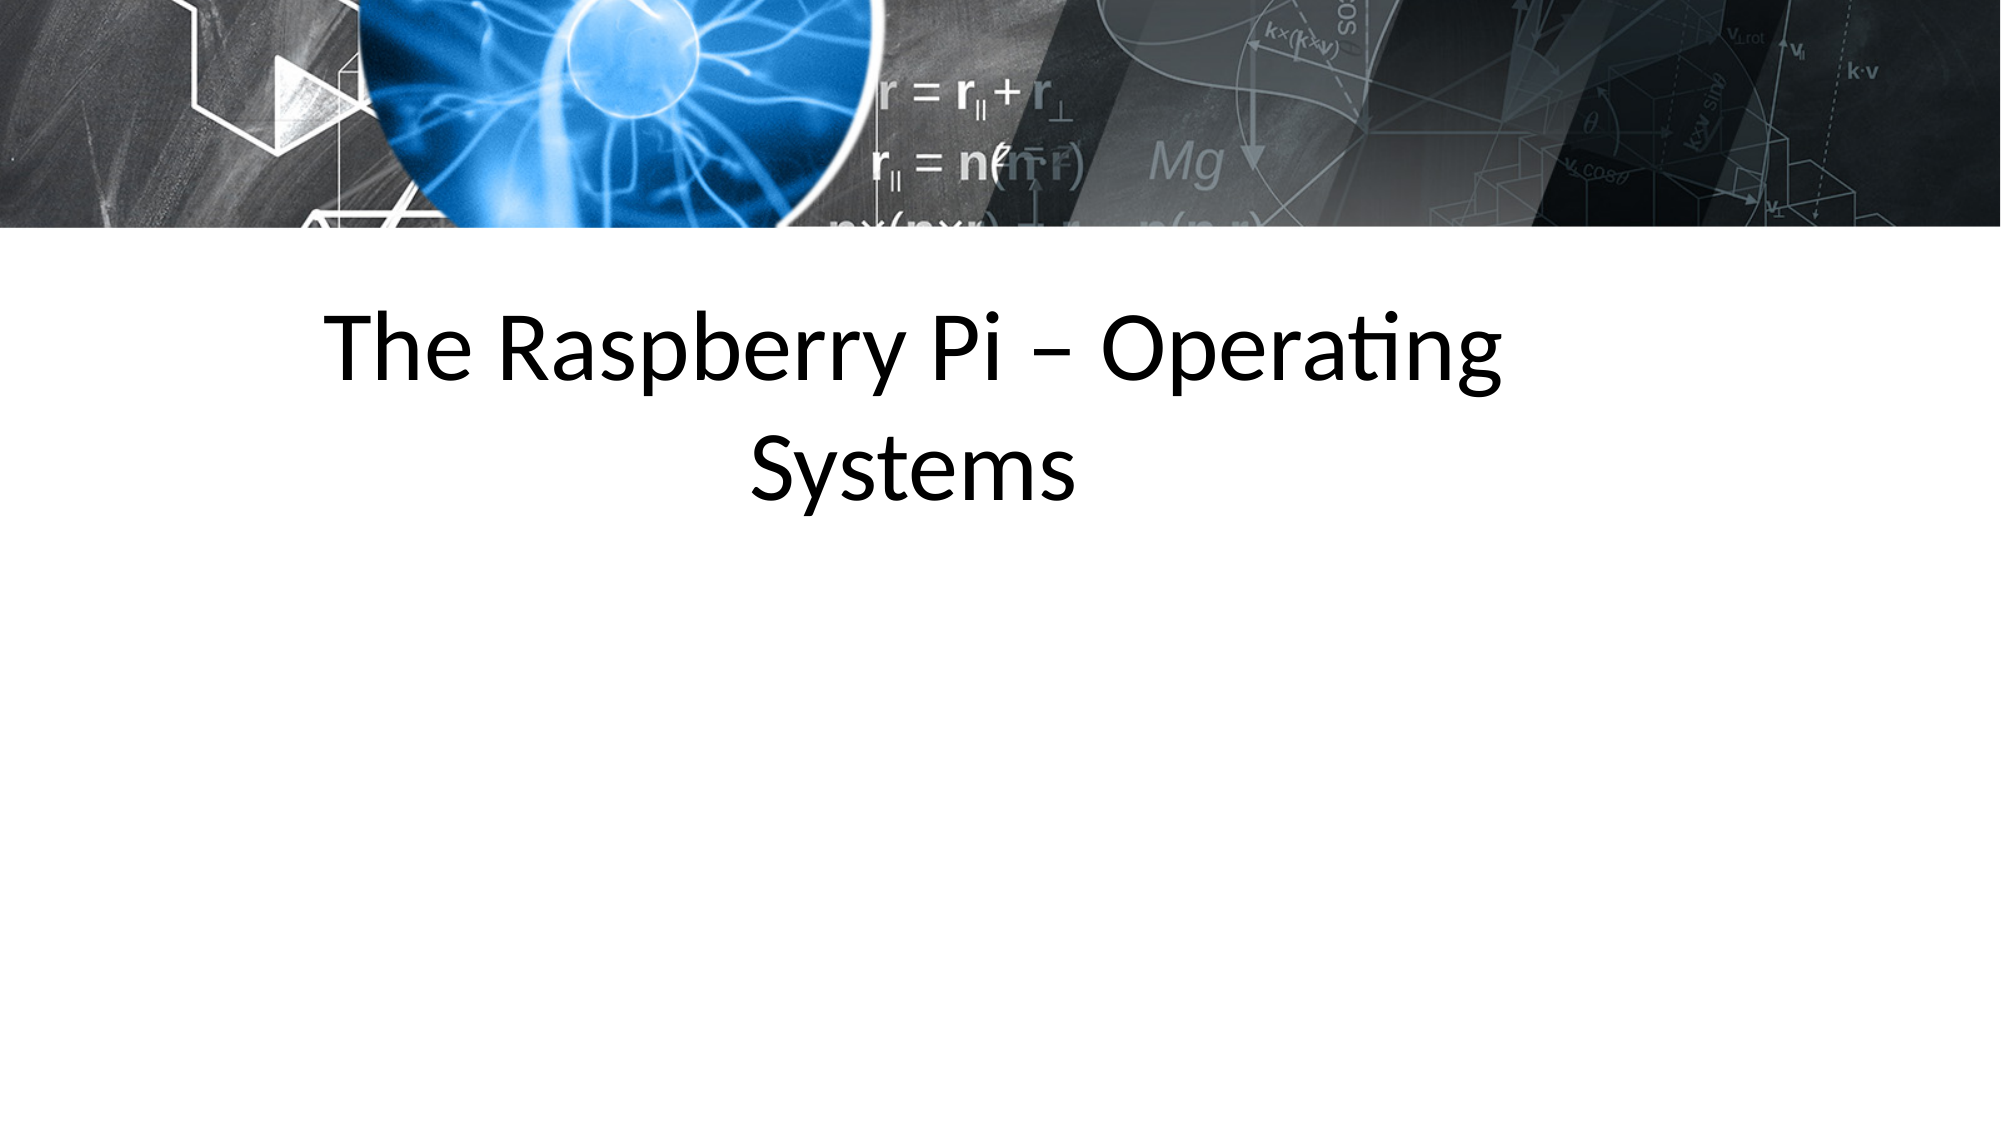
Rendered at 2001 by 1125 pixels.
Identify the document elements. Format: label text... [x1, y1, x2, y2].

picture [0, 0, 2001, 1125]
title The Raspberry Pi – Operating Systems [189, 237, 1638, 563]
